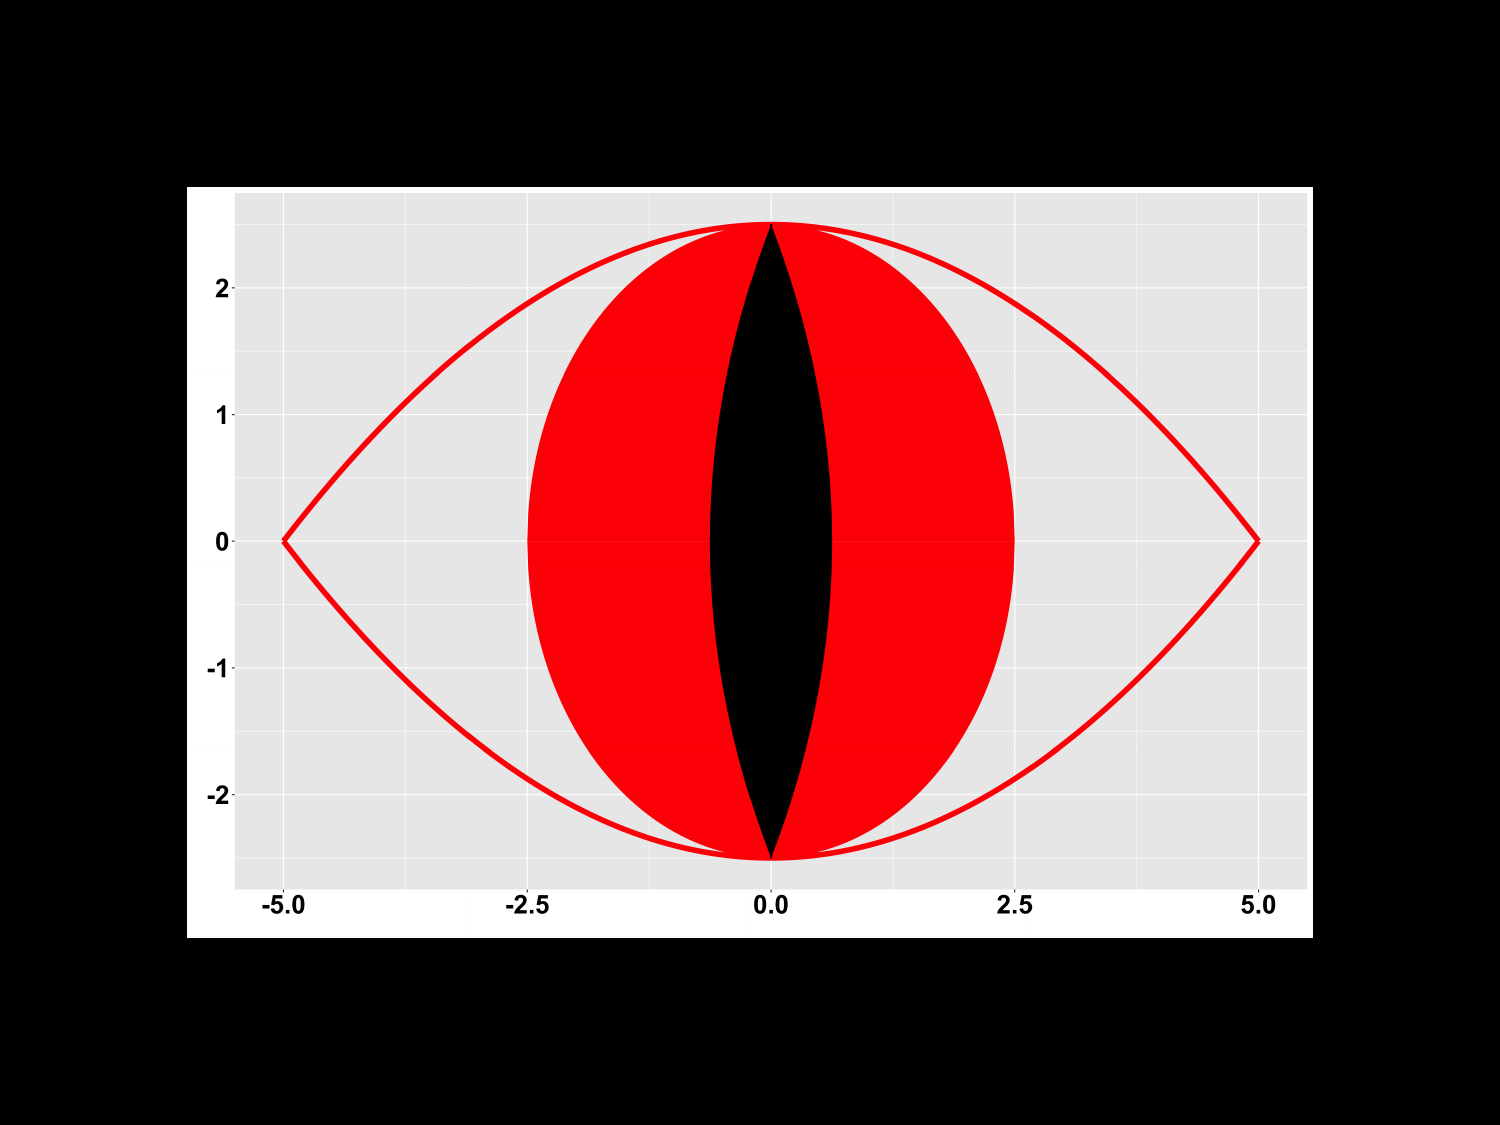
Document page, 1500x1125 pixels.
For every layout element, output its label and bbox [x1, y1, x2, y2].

picture [187, 187, 1313, 938]
